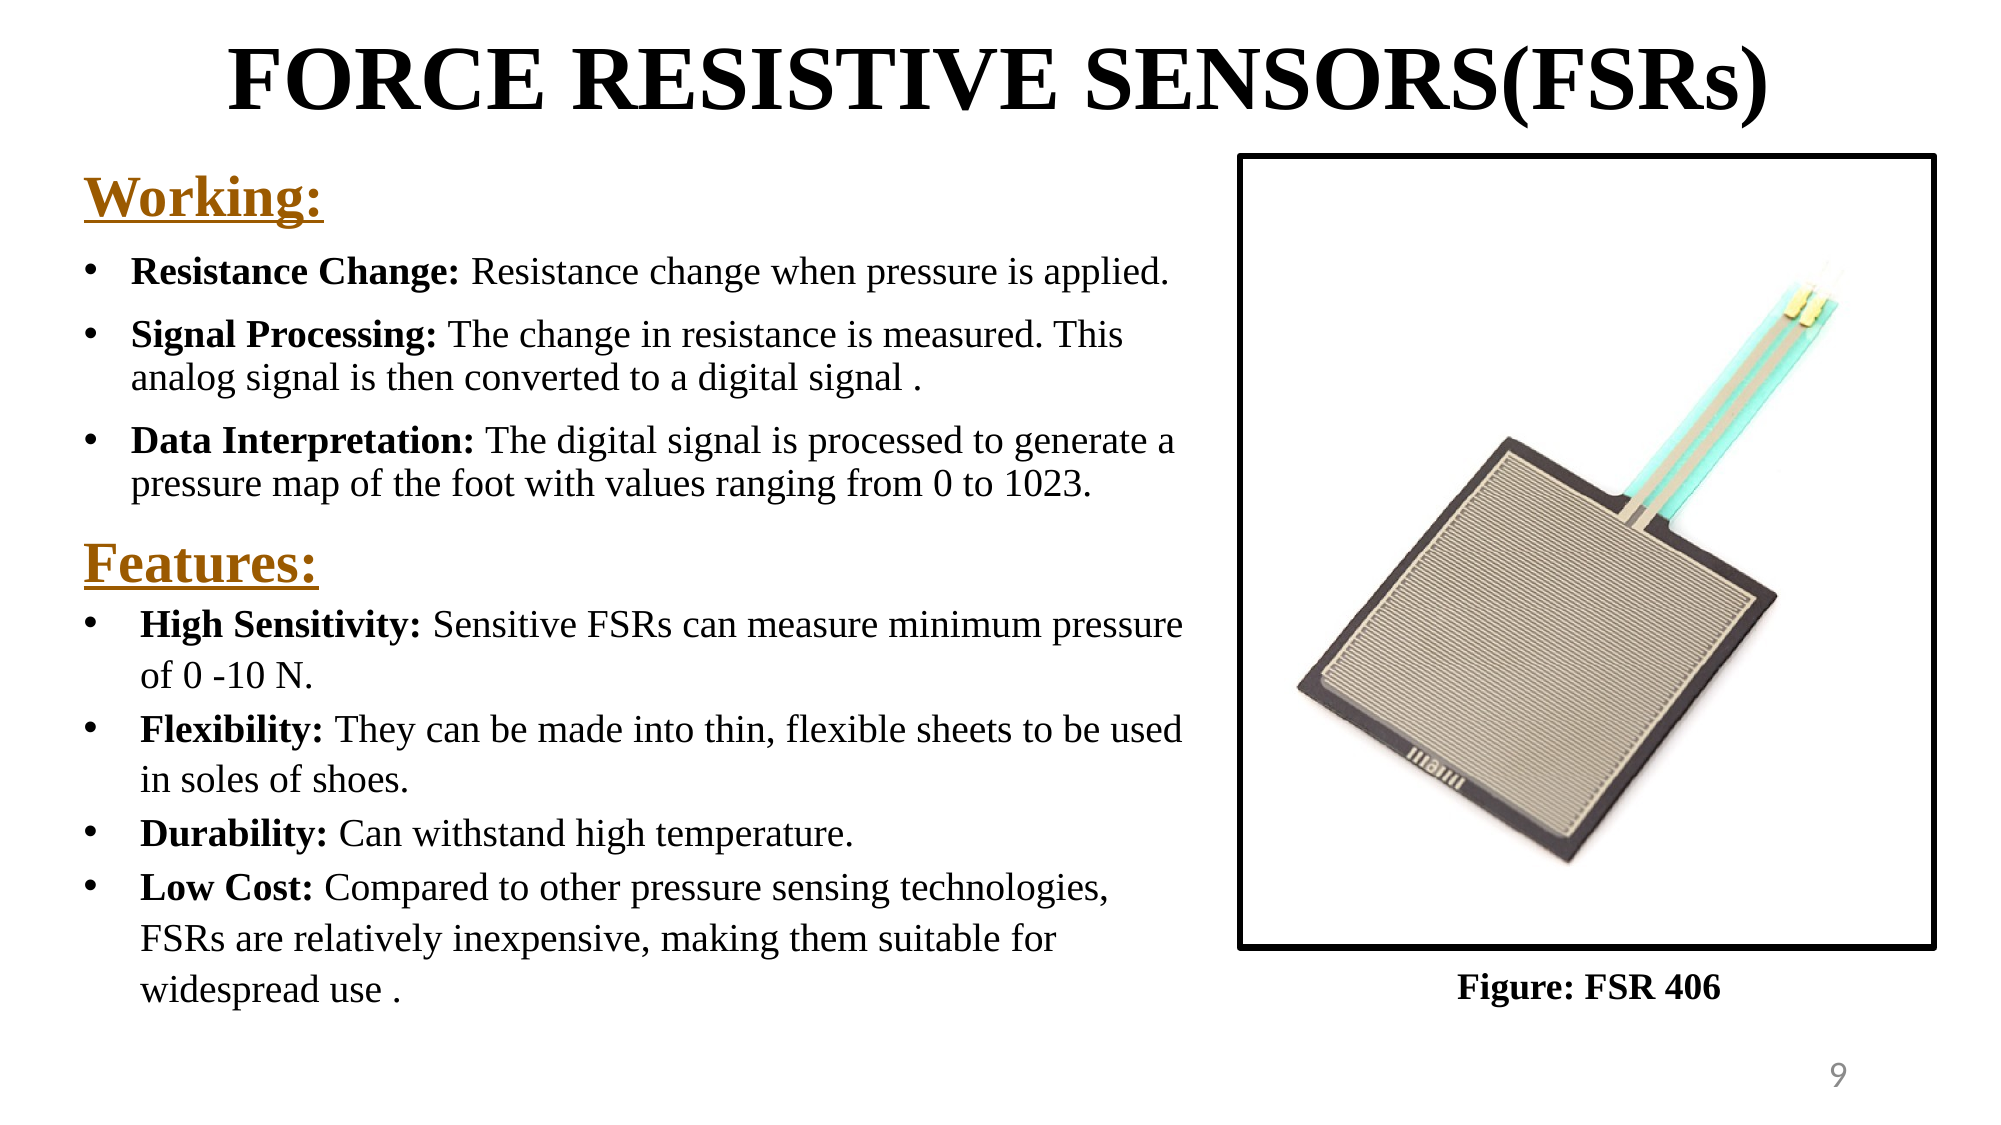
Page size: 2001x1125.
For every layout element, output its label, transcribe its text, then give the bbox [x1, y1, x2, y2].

picture [1242, 159, 1932, 945]
text_box Features: High Sensitivity: Sensitive FSRs can measure minimum pressure of 0 -10 N. Flexibility: They can be made into thin, flexible sheets to be used in soles of shoes. Durability: Can withstand high temperature. Low Cost: Compared to other pressure sensing technologies, FSRs are relatively inexpensive, making them suitable for widespread use . [68, 517, 1207, 1018]
list Working: Resistance Change: Resistance change when pressure is applied. Signal Processing: The change in resistance is measured. This analog signal is then converted to a digital signal . Data Interpretation: The digital signal is processed to generate a pressure map of the foot with values ranging from 0 to 1023. [68, 159, 1220, 544]
text_box Figure: FSR 406 [1247, 954, 1932, 1015]
slide_number 9 [1412, 1042, 1863, 1103]
title FORCE RESISTIVE SENSORS(FSRs) [0, 0, 2000, 160]
